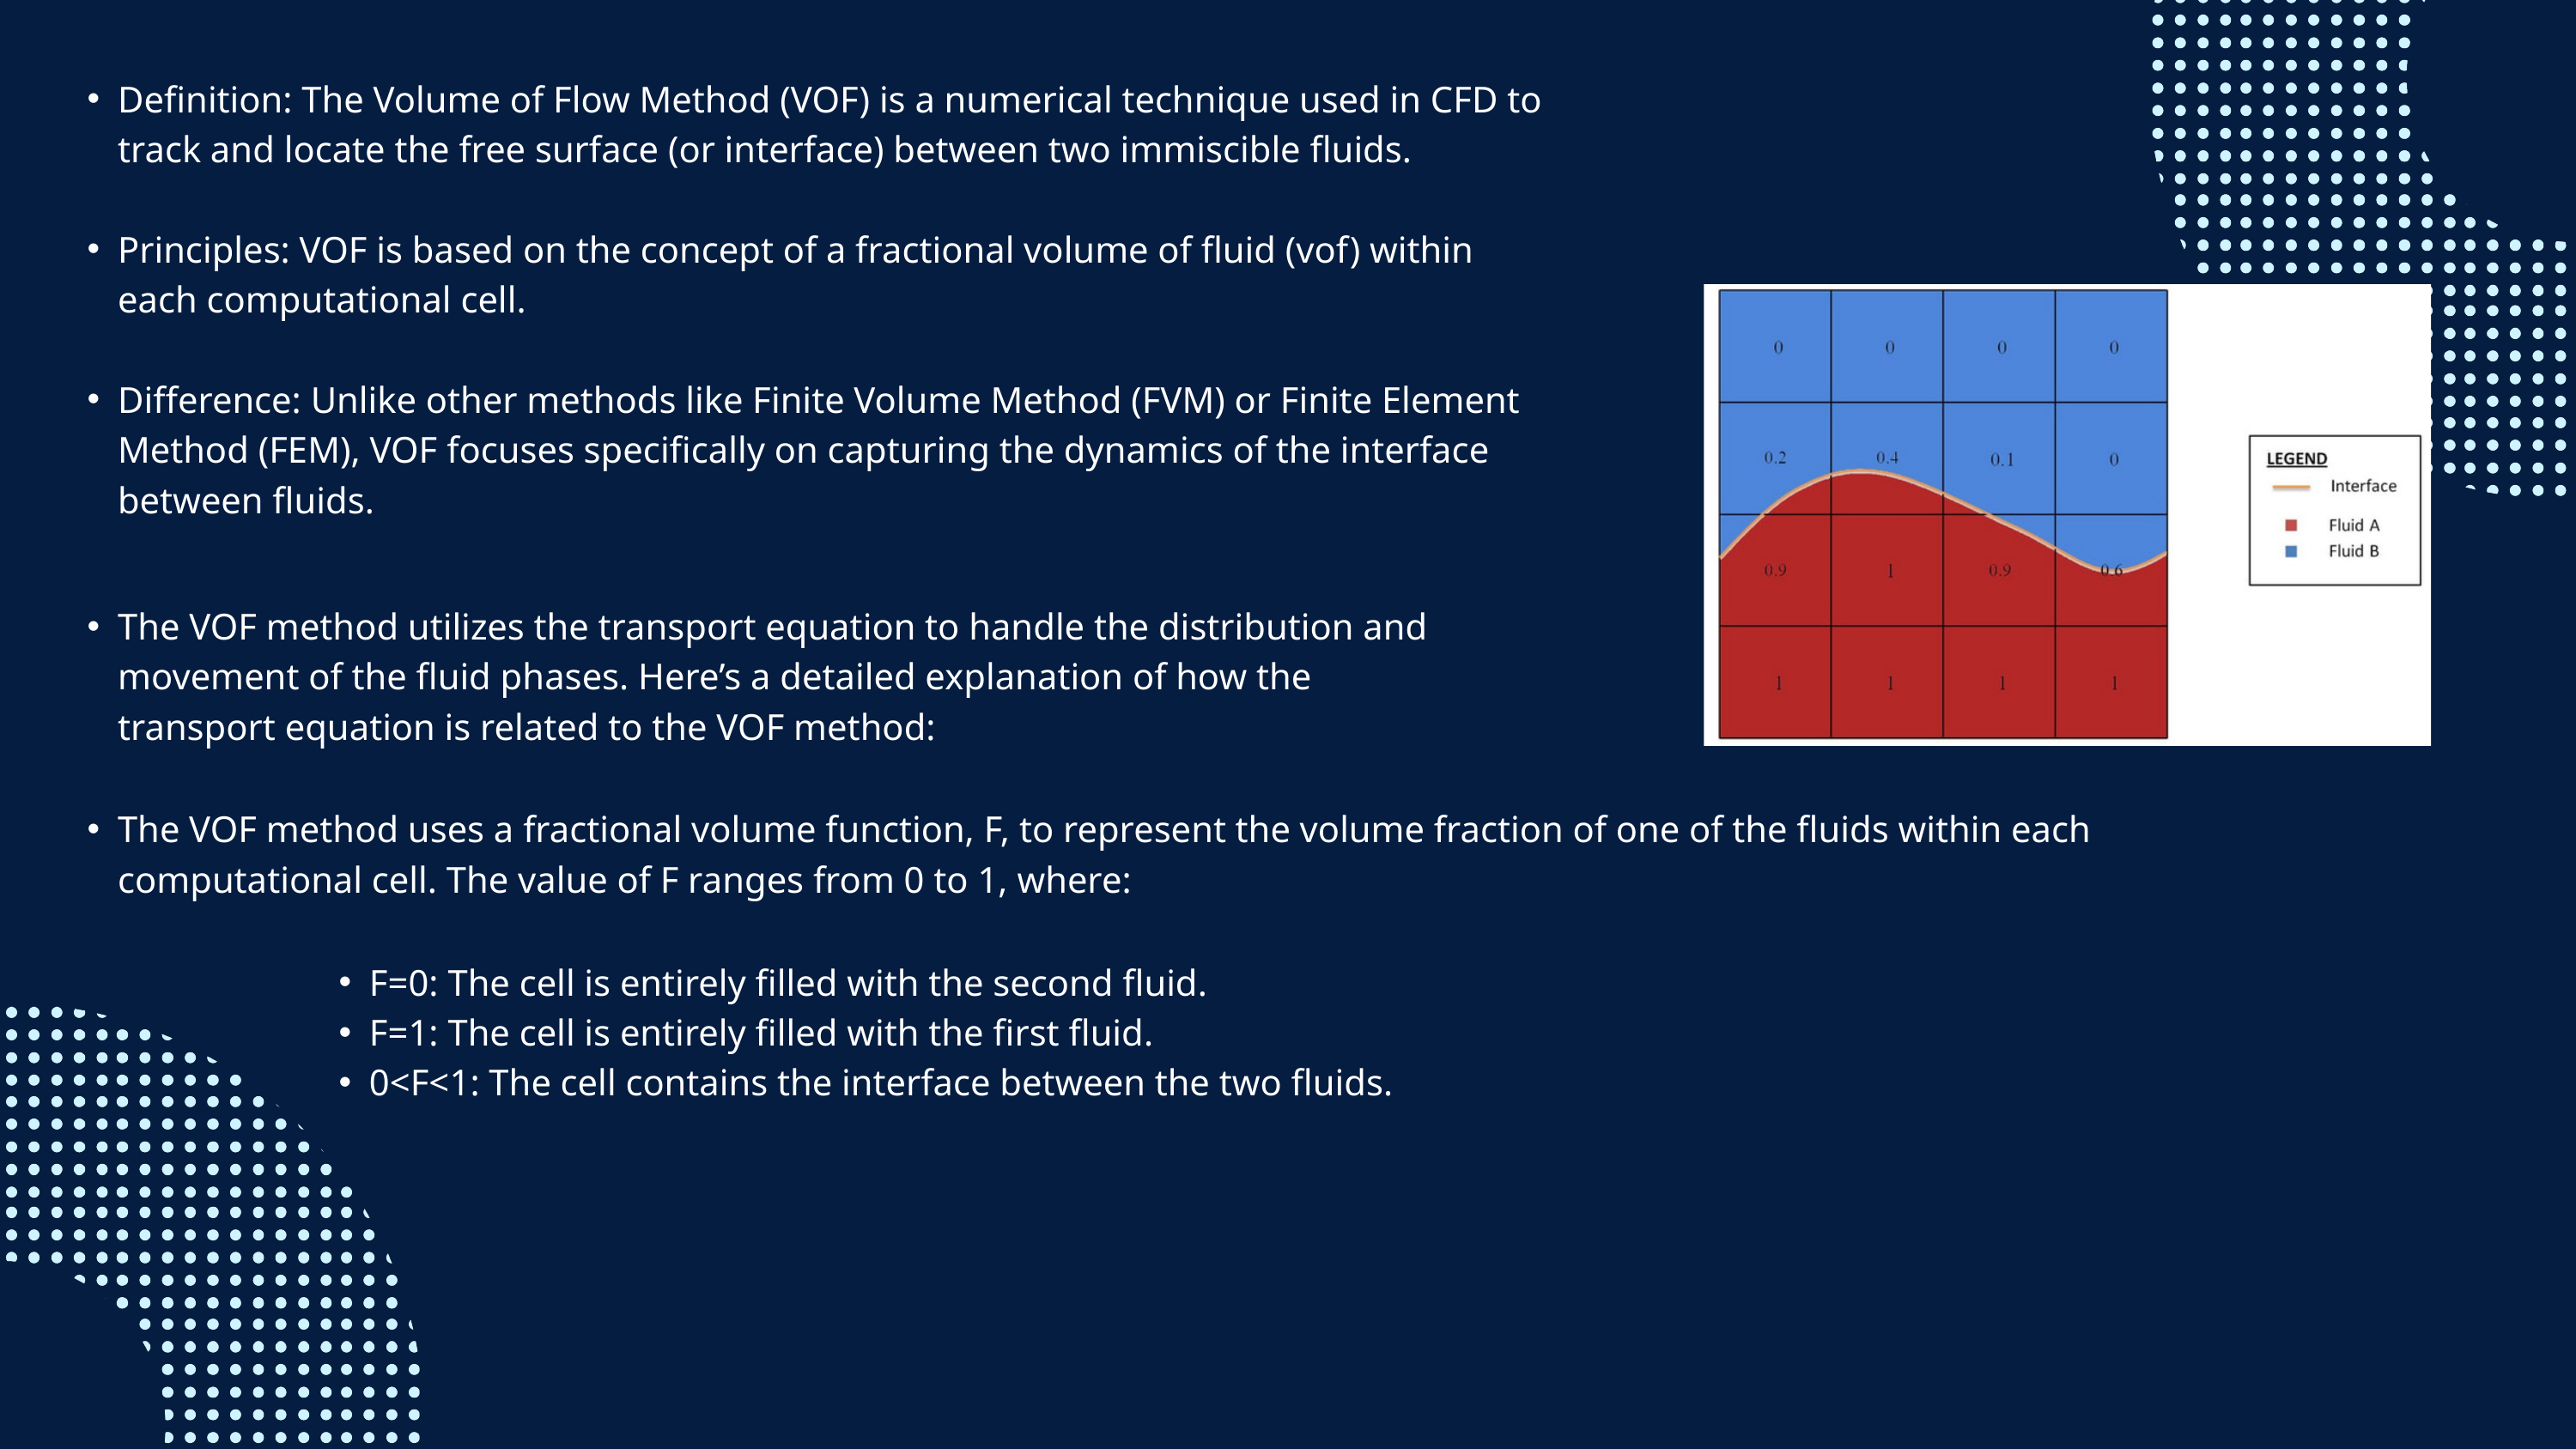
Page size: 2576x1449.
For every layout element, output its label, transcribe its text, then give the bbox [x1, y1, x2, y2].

text_box Definition: The Volume of Flow Method (VOF) is a numerical technique used in CFD to track and locate the free surface (or interface) between two immiscible fluids. Principles: VOF is based on the concept of a fractional volume of fluid (vof) within each computational cell. Difference: Unlike other methods like Finite Volume Method (FVM) or Finite Element Method (FEM), VOF focuses specifically on capturing the dynamics of the interface between fluids. [57, 70, 1547, 521]
text_box [1704, 284, 2432, 746]
text_box The VOF method uses a fractional volume function, F, to represent the volume fraction of one of the fluids within each computational cell. The value of F ranges from 0 to 1, where: [57, 799, 2174, 900]
text_box [0, 1006, 420, 1449]
text_box The VOF method utilizes the transport equation to handle the distribution and movement of the fluid phases. Here’s a detailed explanation of how the transport equation is related to the VOF method: [57, 597, 1438, 748]
text_box [2152, 0, 2576, 496]
text_box F=0: The cell is entirely filled with the second fluid. F=1: The cell is entirely filled with the first fluid. 0<F<1: The cell contains the interface between the two fluids. [308, 953, 1438, 1104]
